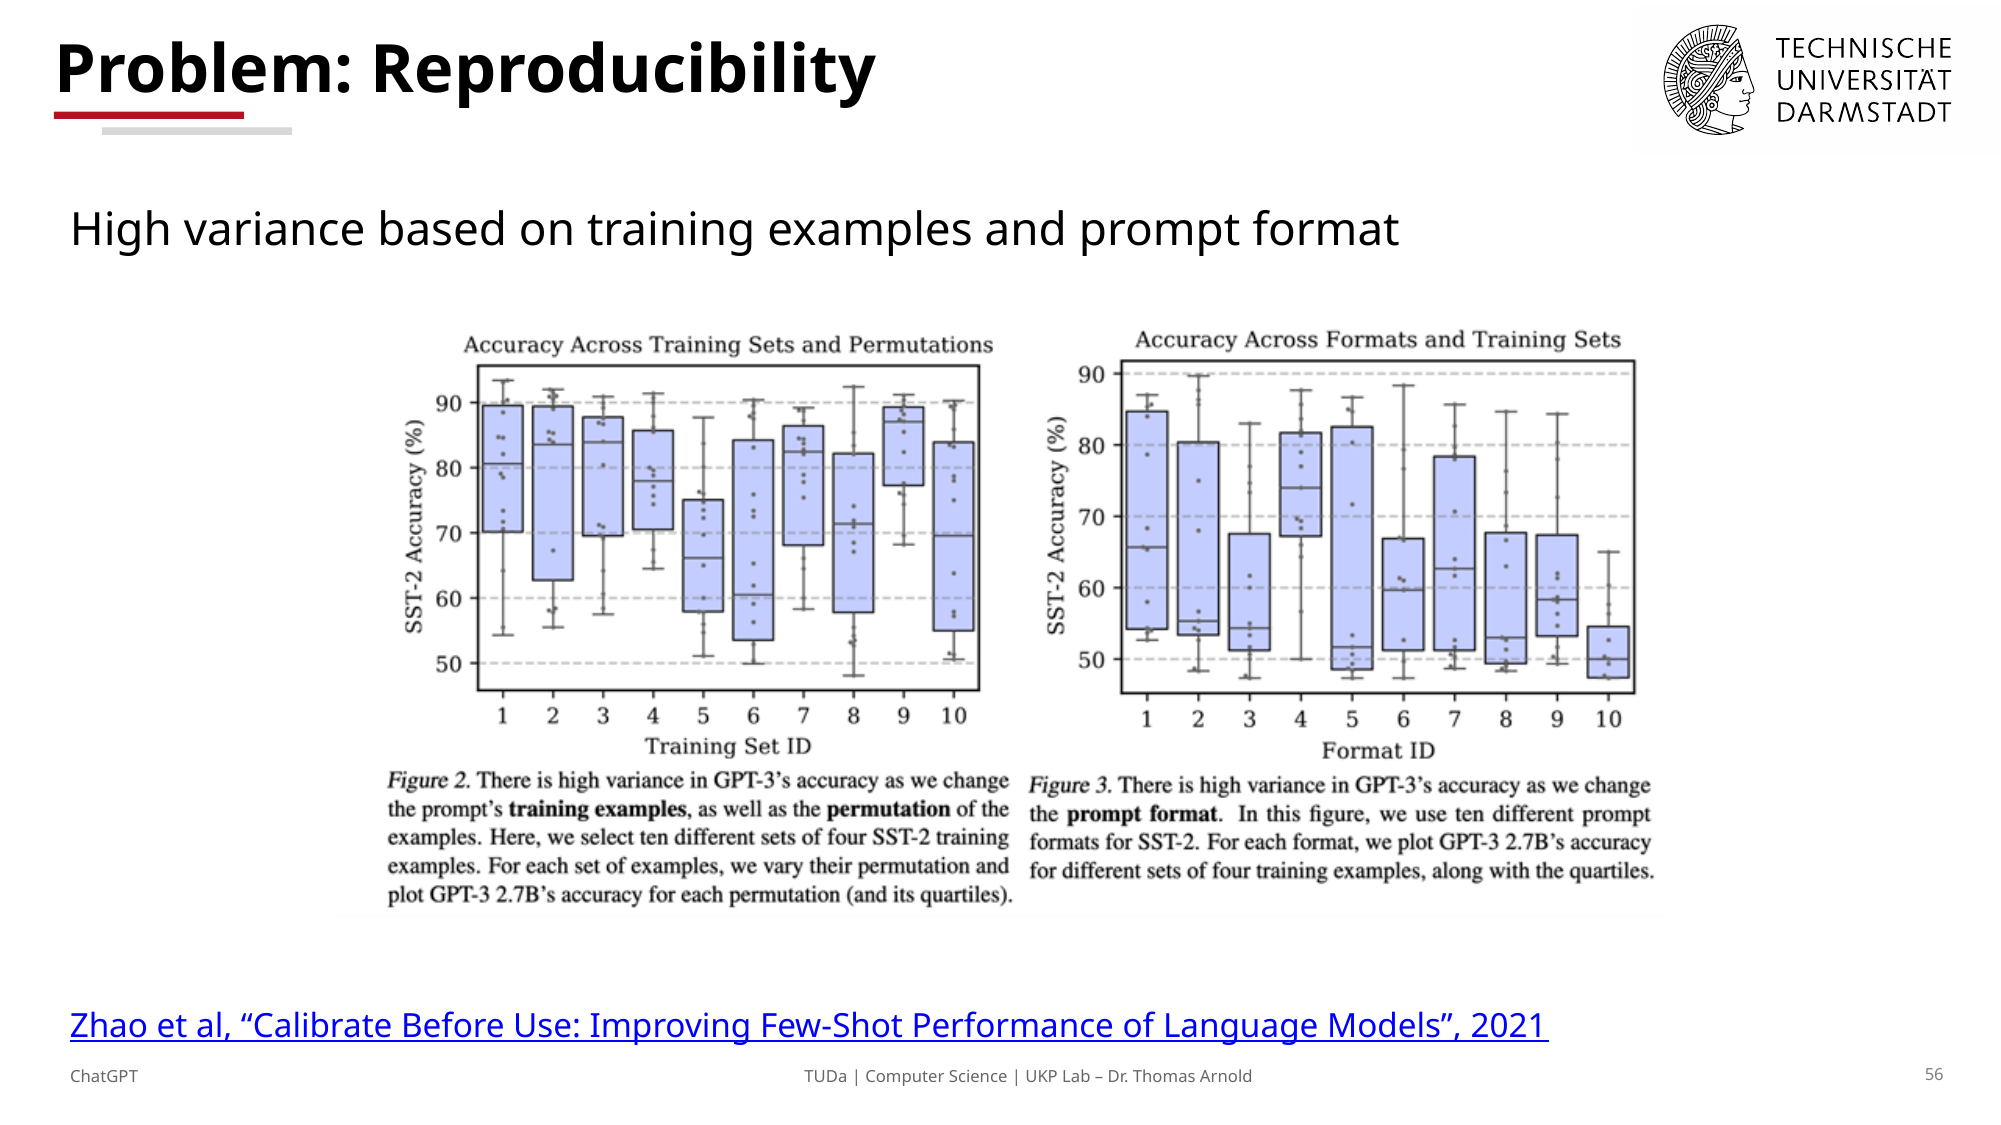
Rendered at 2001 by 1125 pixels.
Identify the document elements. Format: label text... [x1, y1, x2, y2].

picture [331, 308, 1669, 917]
title Problem: Reproducibility [55, 41, 1615, 112]
list High variance based on training examples and prompt format Zhao et al, “Calibrate Before Use: Improving Few-Shot Performance of Language Models”, 2021 [54, 164, 1945, 1047]
